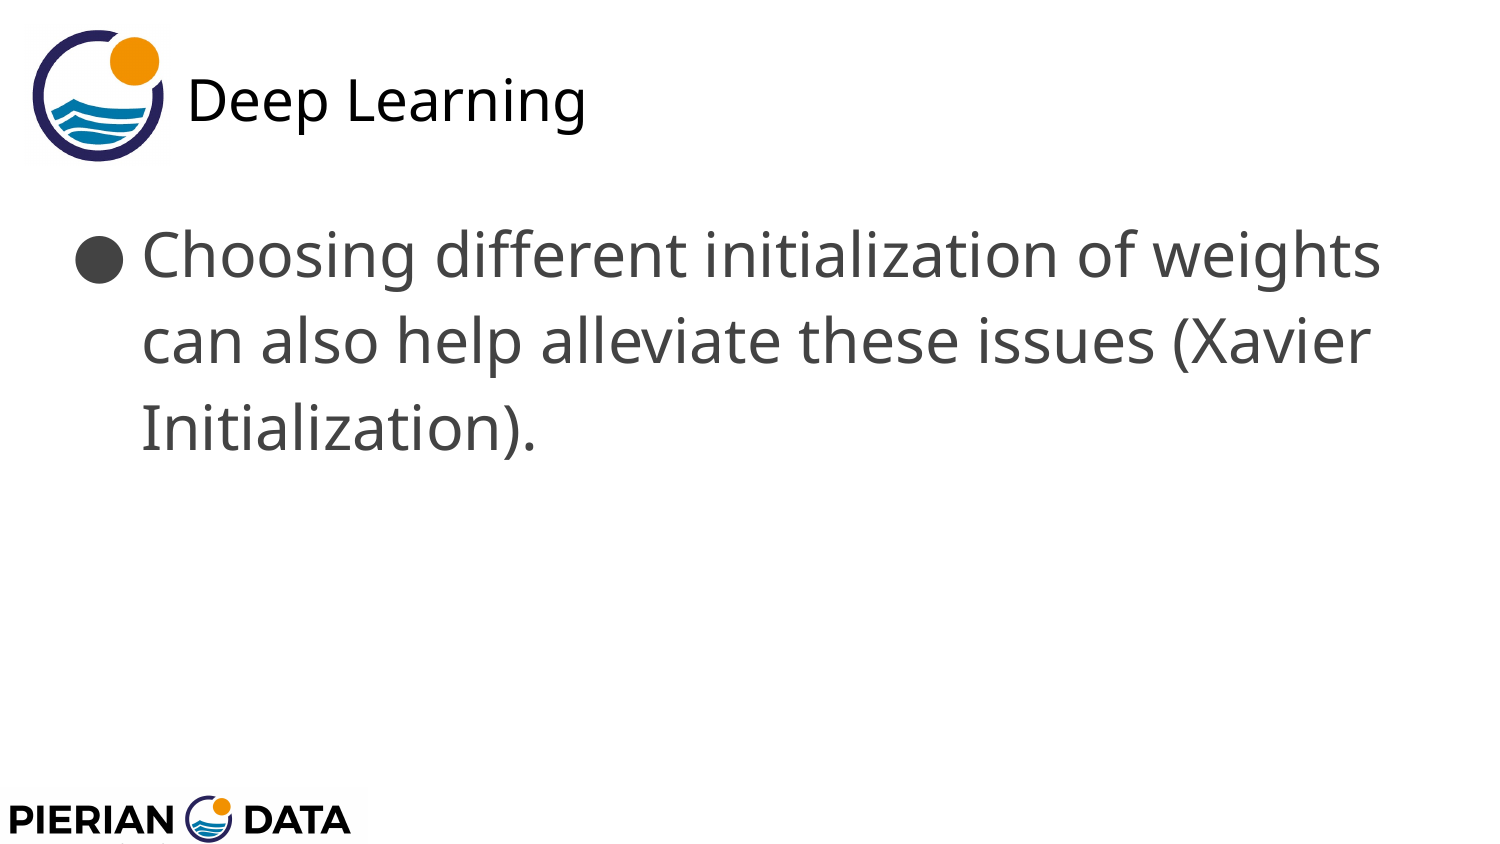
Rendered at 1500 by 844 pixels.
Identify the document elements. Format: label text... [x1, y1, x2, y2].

title Deep Learning [176, 48, 1449, 143]
picture [24, 24, 172, 167]
list Choosing different initialization of weights can also help alleviate these issues (Xavier Initialization). [51, 189, 1480, 750]
picture [0, 787, 368, 844]
